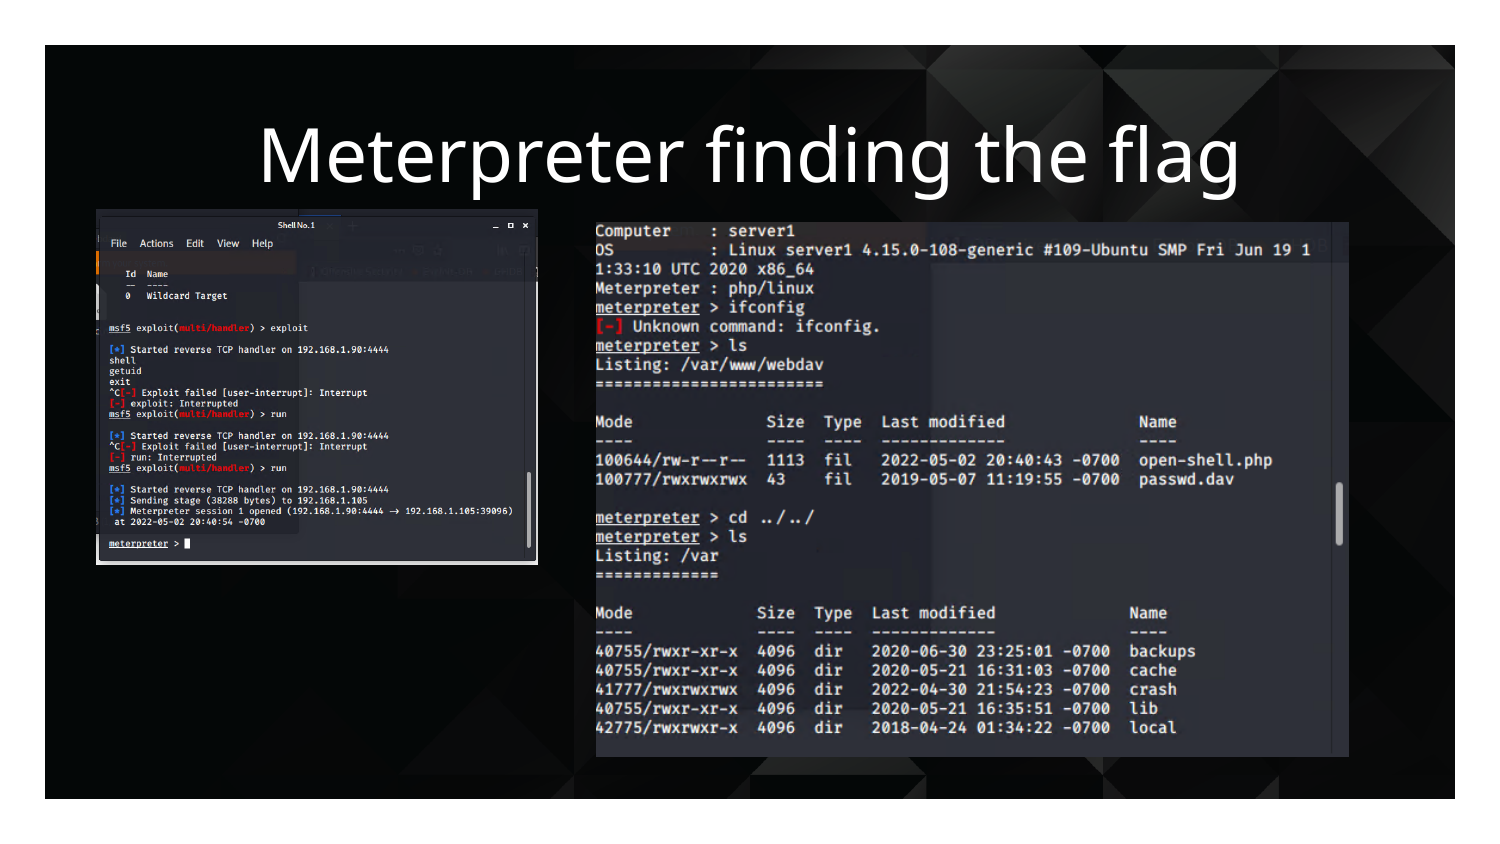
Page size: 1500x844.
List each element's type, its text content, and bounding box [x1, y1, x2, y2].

picture [45, 45, 1455, 92]
title Meterpreter finding the flag [45, 92, 1455, 223]
picture [45, 209, 1455, 799]
